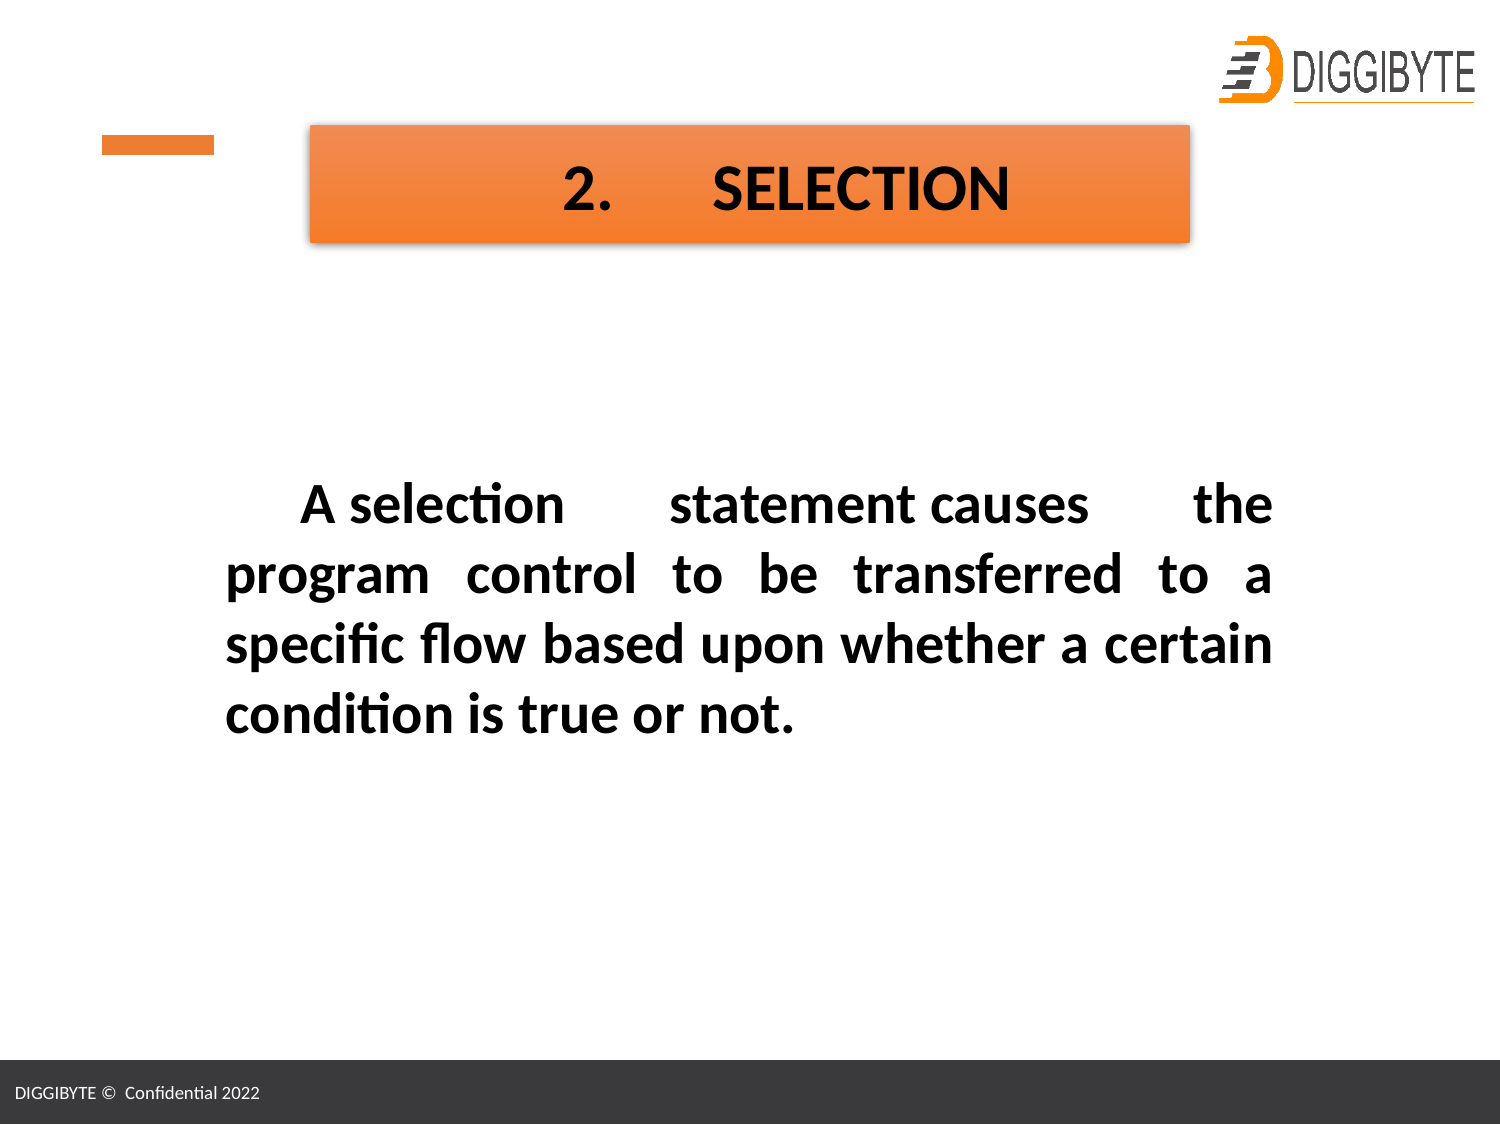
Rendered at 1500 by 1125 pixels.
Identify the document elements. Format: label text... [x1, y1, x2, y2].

text_box 2. SELECTION [310, 125, 1190, 243]
picture [1195, 0, 1490, 180]
text_box A selection statement causes the program control to be transferred to a specific flow based upon whether a certain condition is true or not. [210, 457, 1289, 753]
